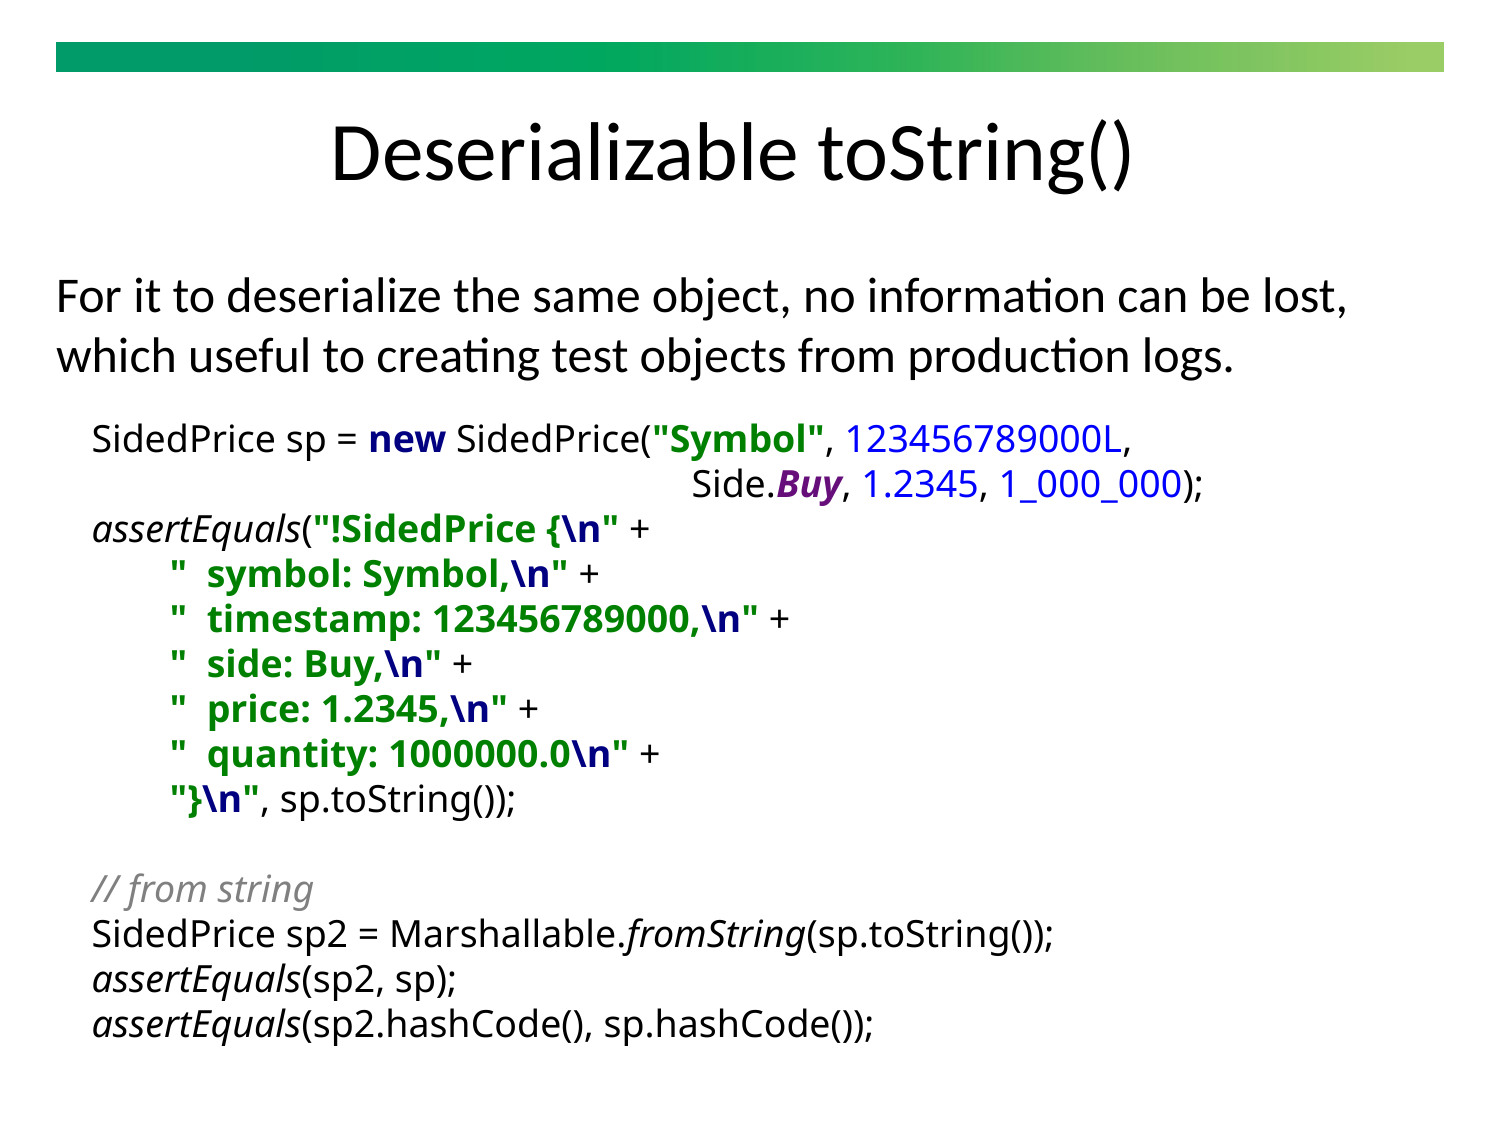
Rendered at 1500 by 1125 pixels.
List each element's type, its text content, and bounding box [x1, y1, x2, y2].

list For it to deserialize the same object, no information can be lost, which useful to creating test objects from production logs. [41, 255, 1427, 965]
picture [56, 42, 1444, 72]
list Deserializable toString() [41, 90, 1427, 190]
text_box SidedPrice sp = new SidedPrice("Symbol", 123456789000L, Side.Buy, 1.2345, 1_000_000); assertEquals("!SidedPrice {\n" + " symbol: Symbol,\n" + " timestamp: 123456789000,\n" + " side: Buy,\n" + " price: 1.2345,\n" + " quantity: 1000000.0\n" + "}\n", sp.toString()); // from string SidedPrice sp2 = Marshallable.fromString(sp.toString()); assertEquals(sp2, sp); assertEquals(sp2.hashCode(), sp.hashCode()); [76, 407, 1400, 1053]
